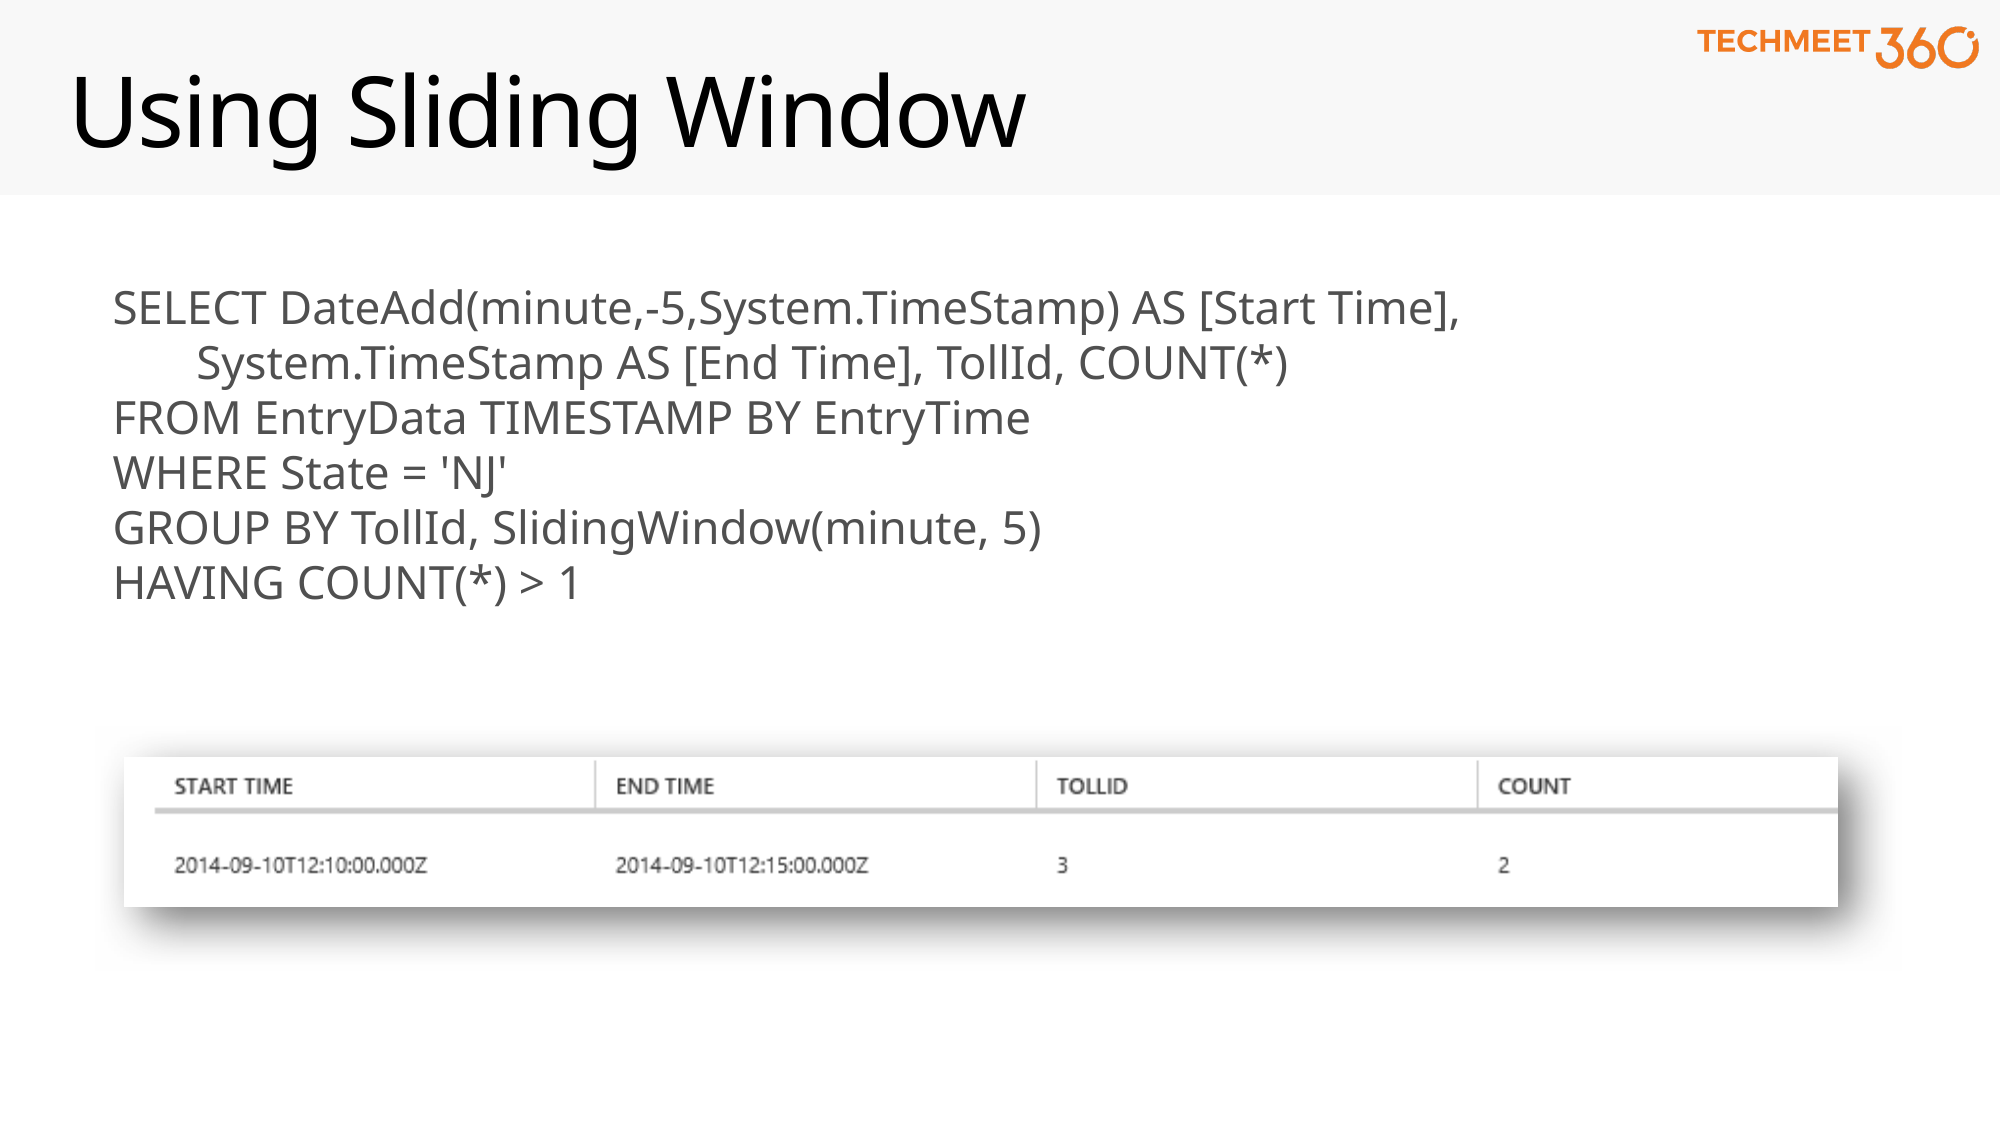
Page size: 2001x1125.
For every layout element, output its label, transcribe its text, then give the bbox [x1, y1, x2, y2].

picture [1697, 26, 1979, 69]
picture [124, 757, 1838, 907]
text_box SELECT DateAdd(minute,-5,System.TimeStamp) AS [Start Time], System.TimeStamp AS [End Time], TollId, COUNT(*) FROM EntryData TIMESTAMP BY EntryTime WHERE State = 'NJ' GROUP BY TollId, SlidingWindow(minute, 5) HAVING COUNT(*) > 1 [82, 254, 1924, 633]
title Using Sliding Window [44, 47, 1957, 196]
